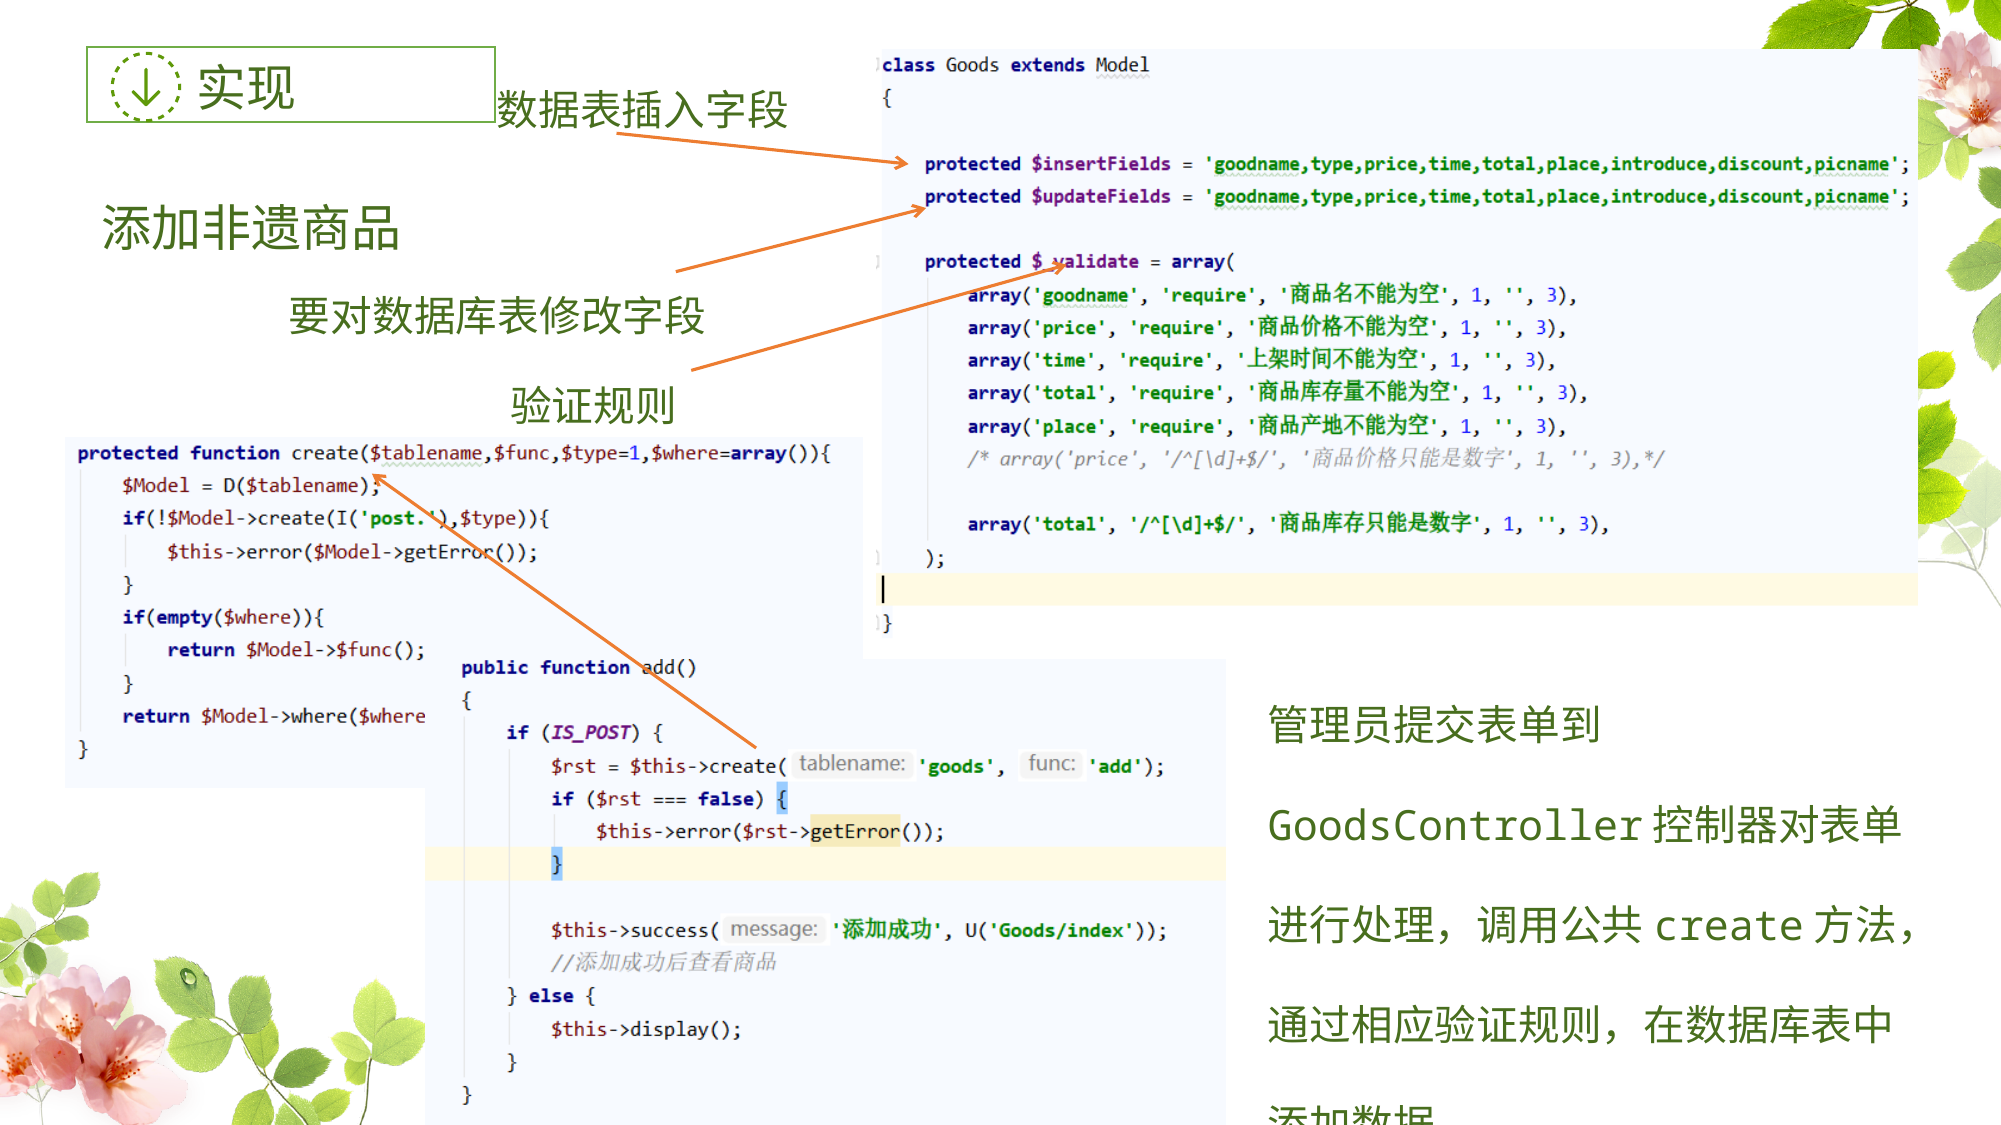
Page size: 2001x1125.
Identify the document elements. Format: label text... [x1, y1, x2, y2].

text_box 管理员提交表单到GoodsController控制器对表单进行处理，调用公共create方法，通过相应验证规则，在数据库表中添加数据。 [1253, 641, 1950, 1125]
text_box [691, 264, 1067, 371]
text_box 实现 [181, 49, 470, 124]
text_box [157, 114, 165, 120]
text_box [133, 116, 141, 122]
text_box [174, 71, 180, 79]
text_box [145, 51, 153, 56]
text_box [371, 473, 757, 748]
text_box 验证规则 [495, 321, 774, 437]
text_box 添加非遗商品 [86, 128, 565, 264]
picture [0, 437, 1226, 1125]
text_box [177, 83, 182, 91]
text_box [174, 95, 180, 103]
text_box [157, 54, 165, 60]
text_box [110, 77, 115, 85]
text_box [675, 207, 927, 272]
text_box 数据表插入字段 [481, 26, 909, 142]
text_box [167, 106, 175, 113]
text_box [133, 52, 140, 58]
text_box [122, 57, 129, 64]
text_box [86, 46, 481, 123]
text_box 要对数据库表修改字段 [274, 232, 691, 347]
picture [876, 0, 2001, 642]
text_box [167, 60, 175, 68]
text_box [122, 110, 130, 117]
text_box [110, 90, 116, 97]
text_box [131, 67, 161, 107]
text_box [114, 65, 121, 73]
text_box [114, 101, 121, 109]
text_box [616, 133, 909, 164]
